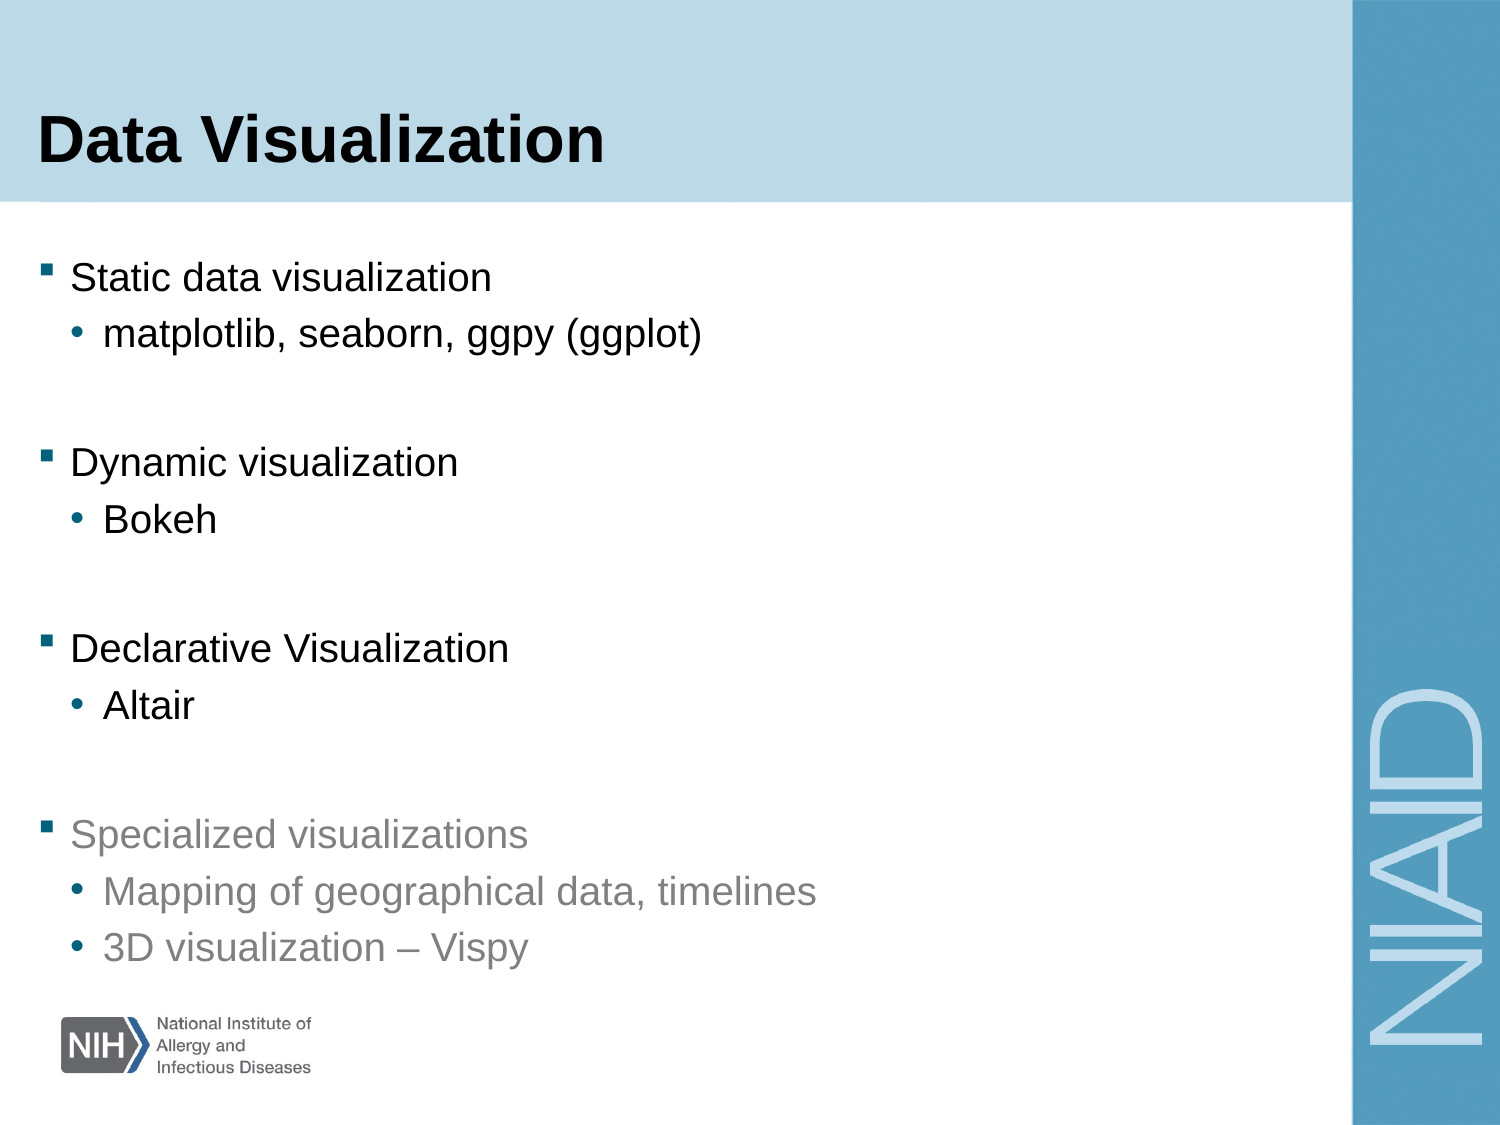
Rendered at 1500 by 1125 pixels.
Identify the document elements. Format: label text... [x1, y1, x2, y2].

title Data Visualization [37, 25, 1275, 176]
picture [0, 0, 1500, 1125]
list Static data visualization matplotlib, seaborn, ggpy (ggplot) Dynamic visualization Bokeh Declarative Visualization Altair Specialized visualizations Mapping of geographical data, timelines 3D visualization – Vispy [37, 250, 1275, 975]
